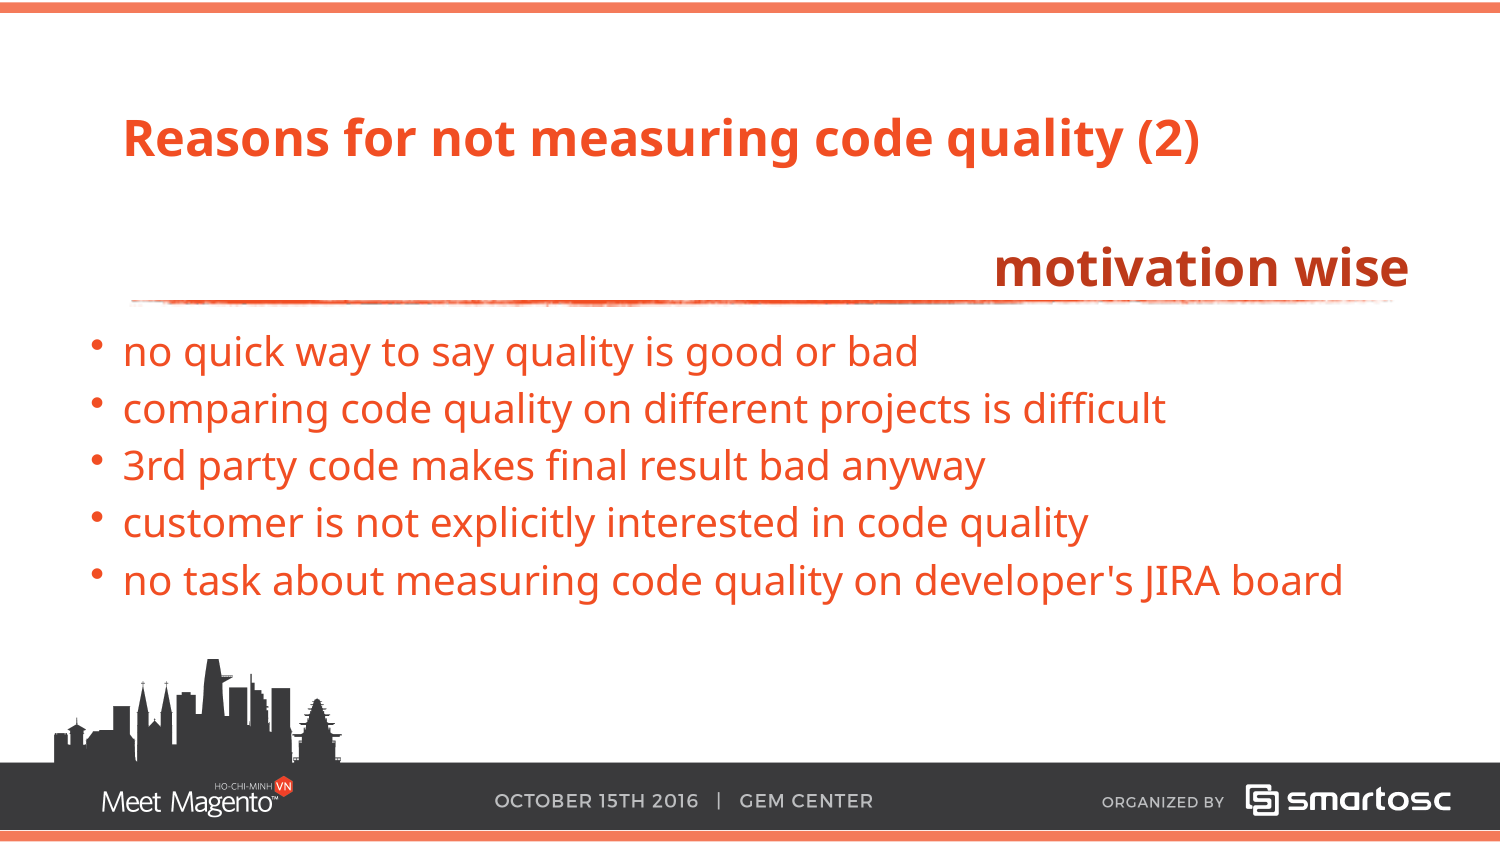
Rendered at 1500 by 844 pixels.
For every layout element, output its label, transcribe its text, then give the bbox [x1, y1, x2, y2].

picture [123, 299, 1401, 307]
text_box no quick way to say quality is good or bad comparing code quality on different projects is difficult 3rd party code makes final result bad anyway customer is not explicitly interested in code quality no task about measuring code quality on developer's JIRA board [82, 318, 1442, 613]
text_box motivation wise [985, 227, 1419, 305]
text_box Reasons for not measuring code quality (2) [115, 98, 1262, 175]
picture [0, 659, 1500, 830]
